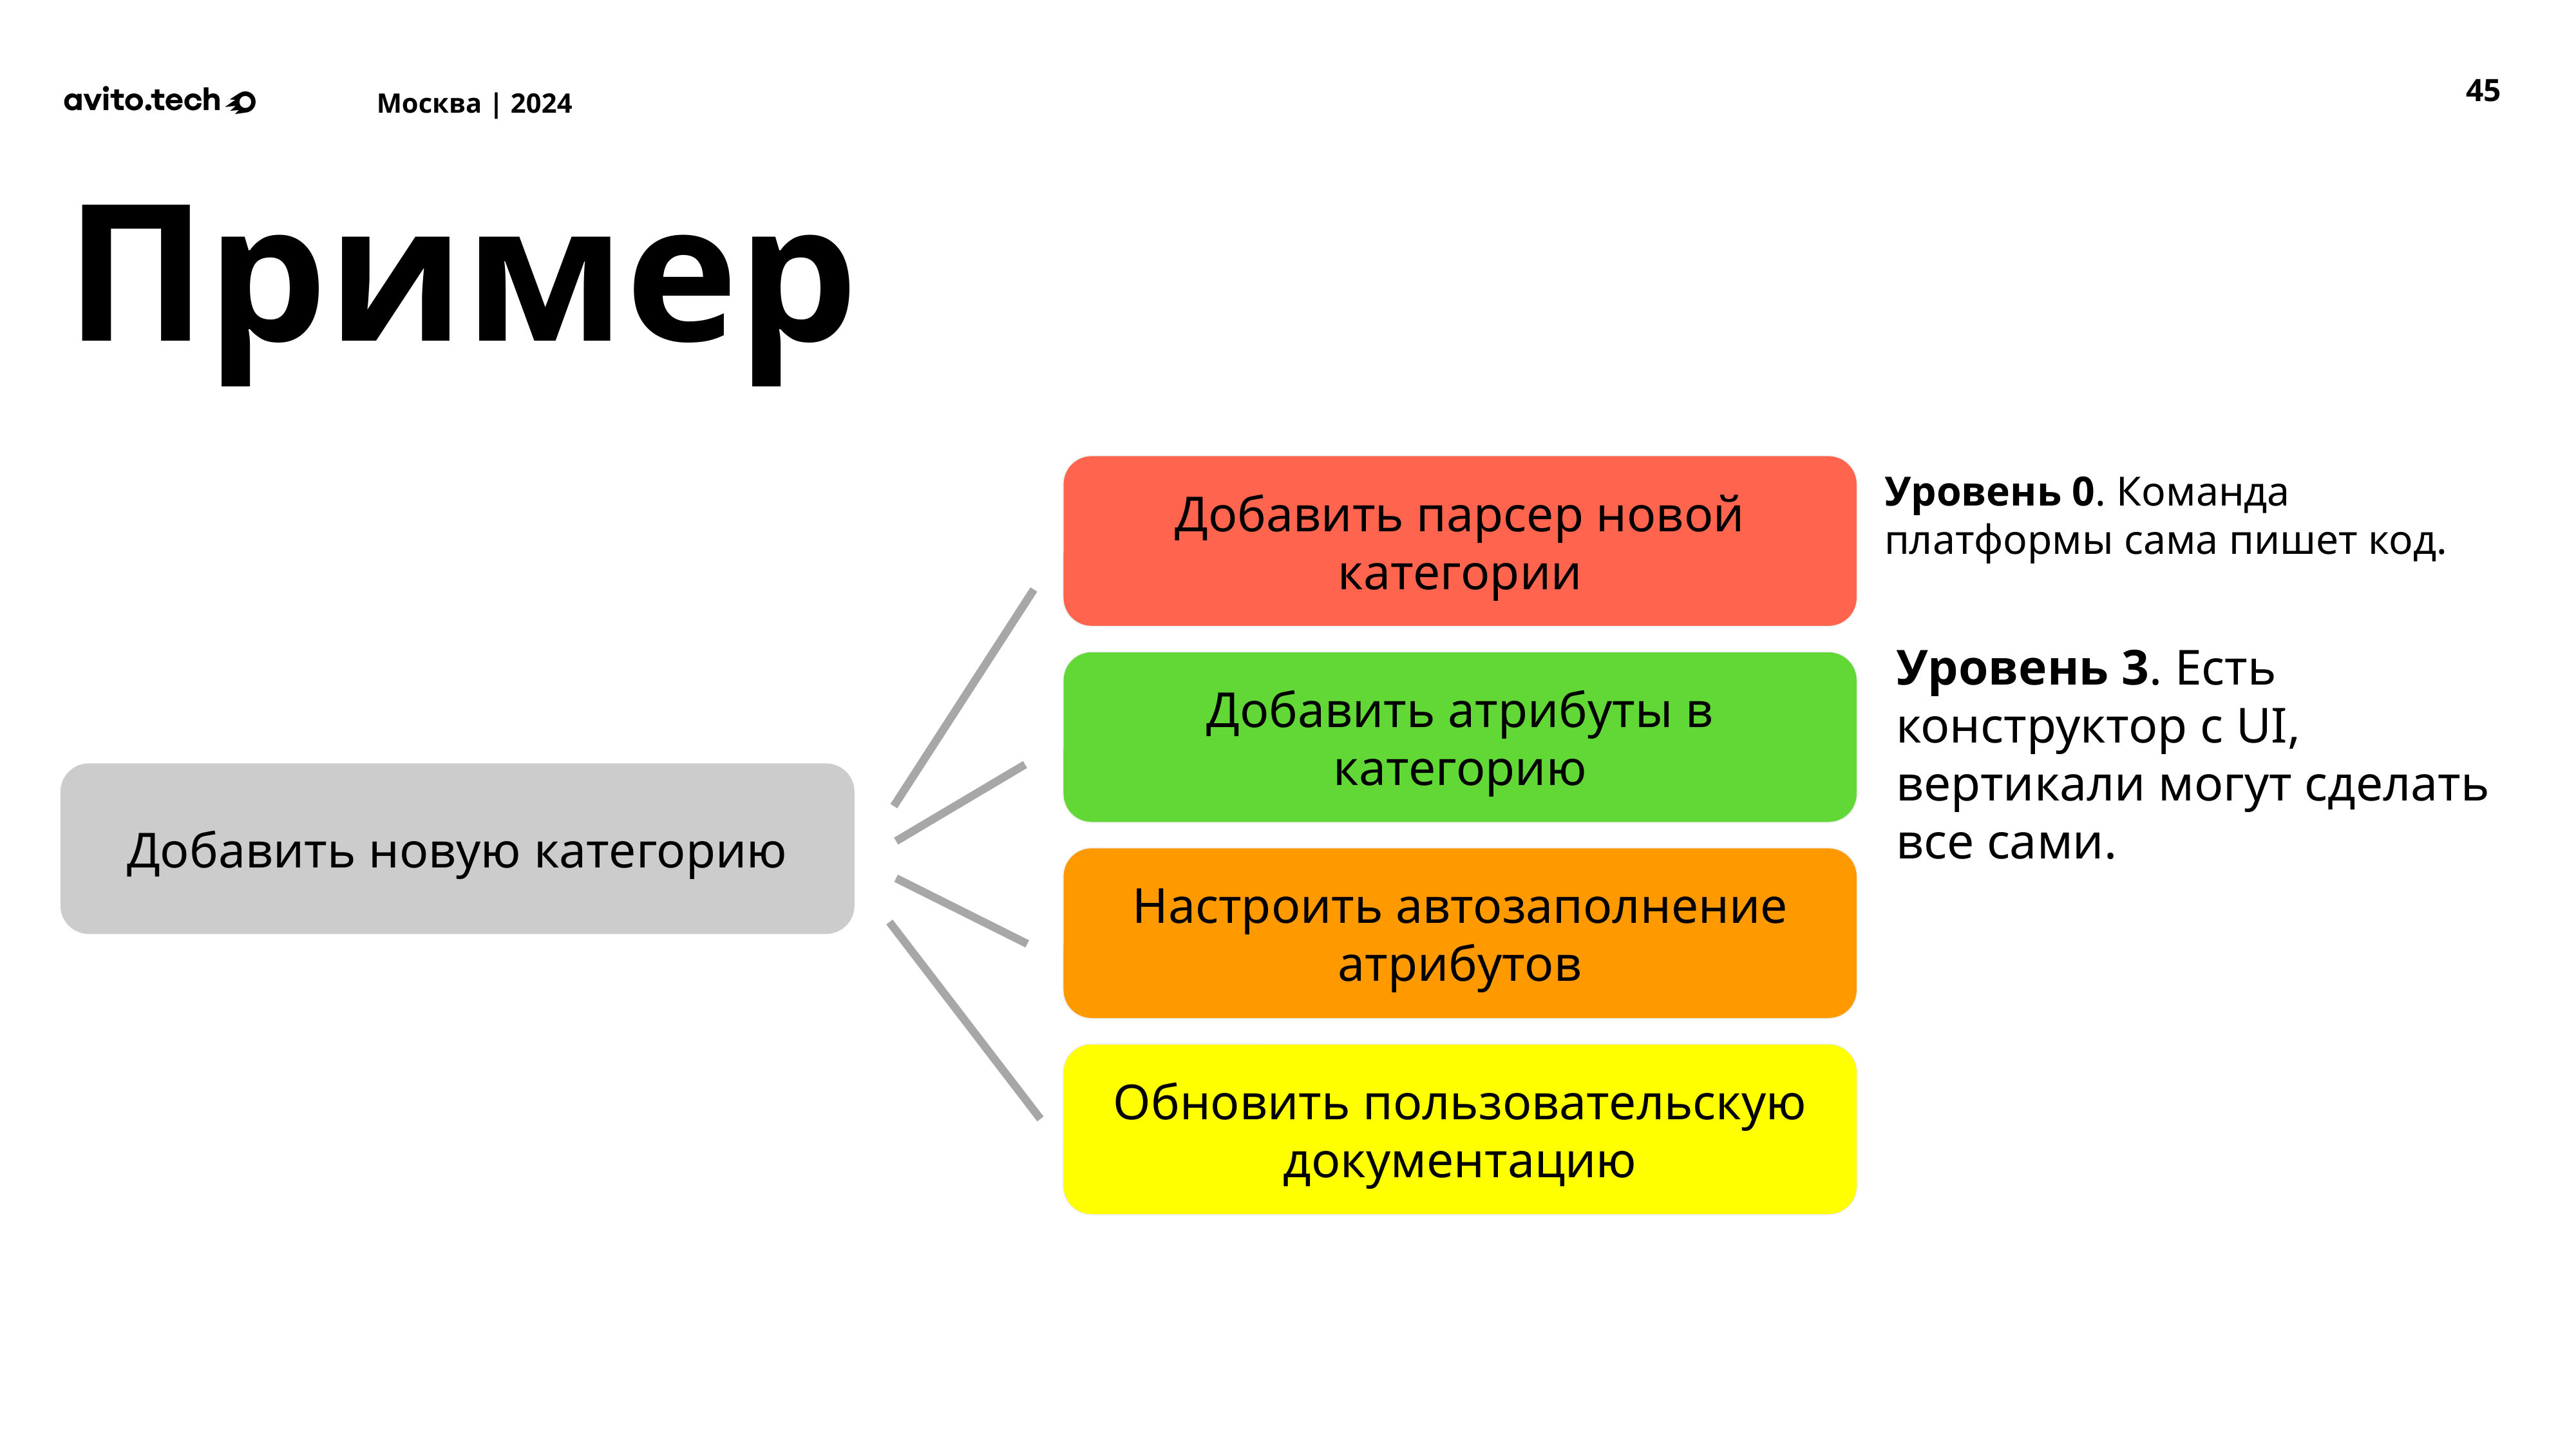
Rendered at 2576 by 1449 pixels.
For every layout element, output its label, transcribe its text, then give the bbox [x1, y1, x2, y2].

text_box Добавить новую категорию [60, 763, 855, 934]
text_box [893, 589, 1034, 806]
text_box Обновить пользовательскую документацию [1063, 1044, 1857, 1215]
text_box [889, 922, 1041, 1119]
list Пример [60, 171, 2359, 414]
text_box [896, 764, 1025, 842]
picture [61, 84, 258, 118]
text_box Уровень 3. Есть конструктор с UI, вертикали могут сделать все сами. [1886, 627, 2561, 878]
text_box Добавить атрибуты в категорию [1063, 652, 1857, 823]
text_box Настроить автозаполнение атрибутов [1063, 848, 1857, 1019]
slide_number ‹#› [2418, 0, 2507, 118]
text_box Уровень 0. Команда платформы сама пишет код. [1874, 455, 2549, 572]
text_box Добавить парсер новой категории [1063, 455, 1857, 627]
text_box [896, 878, 1028, 921]
